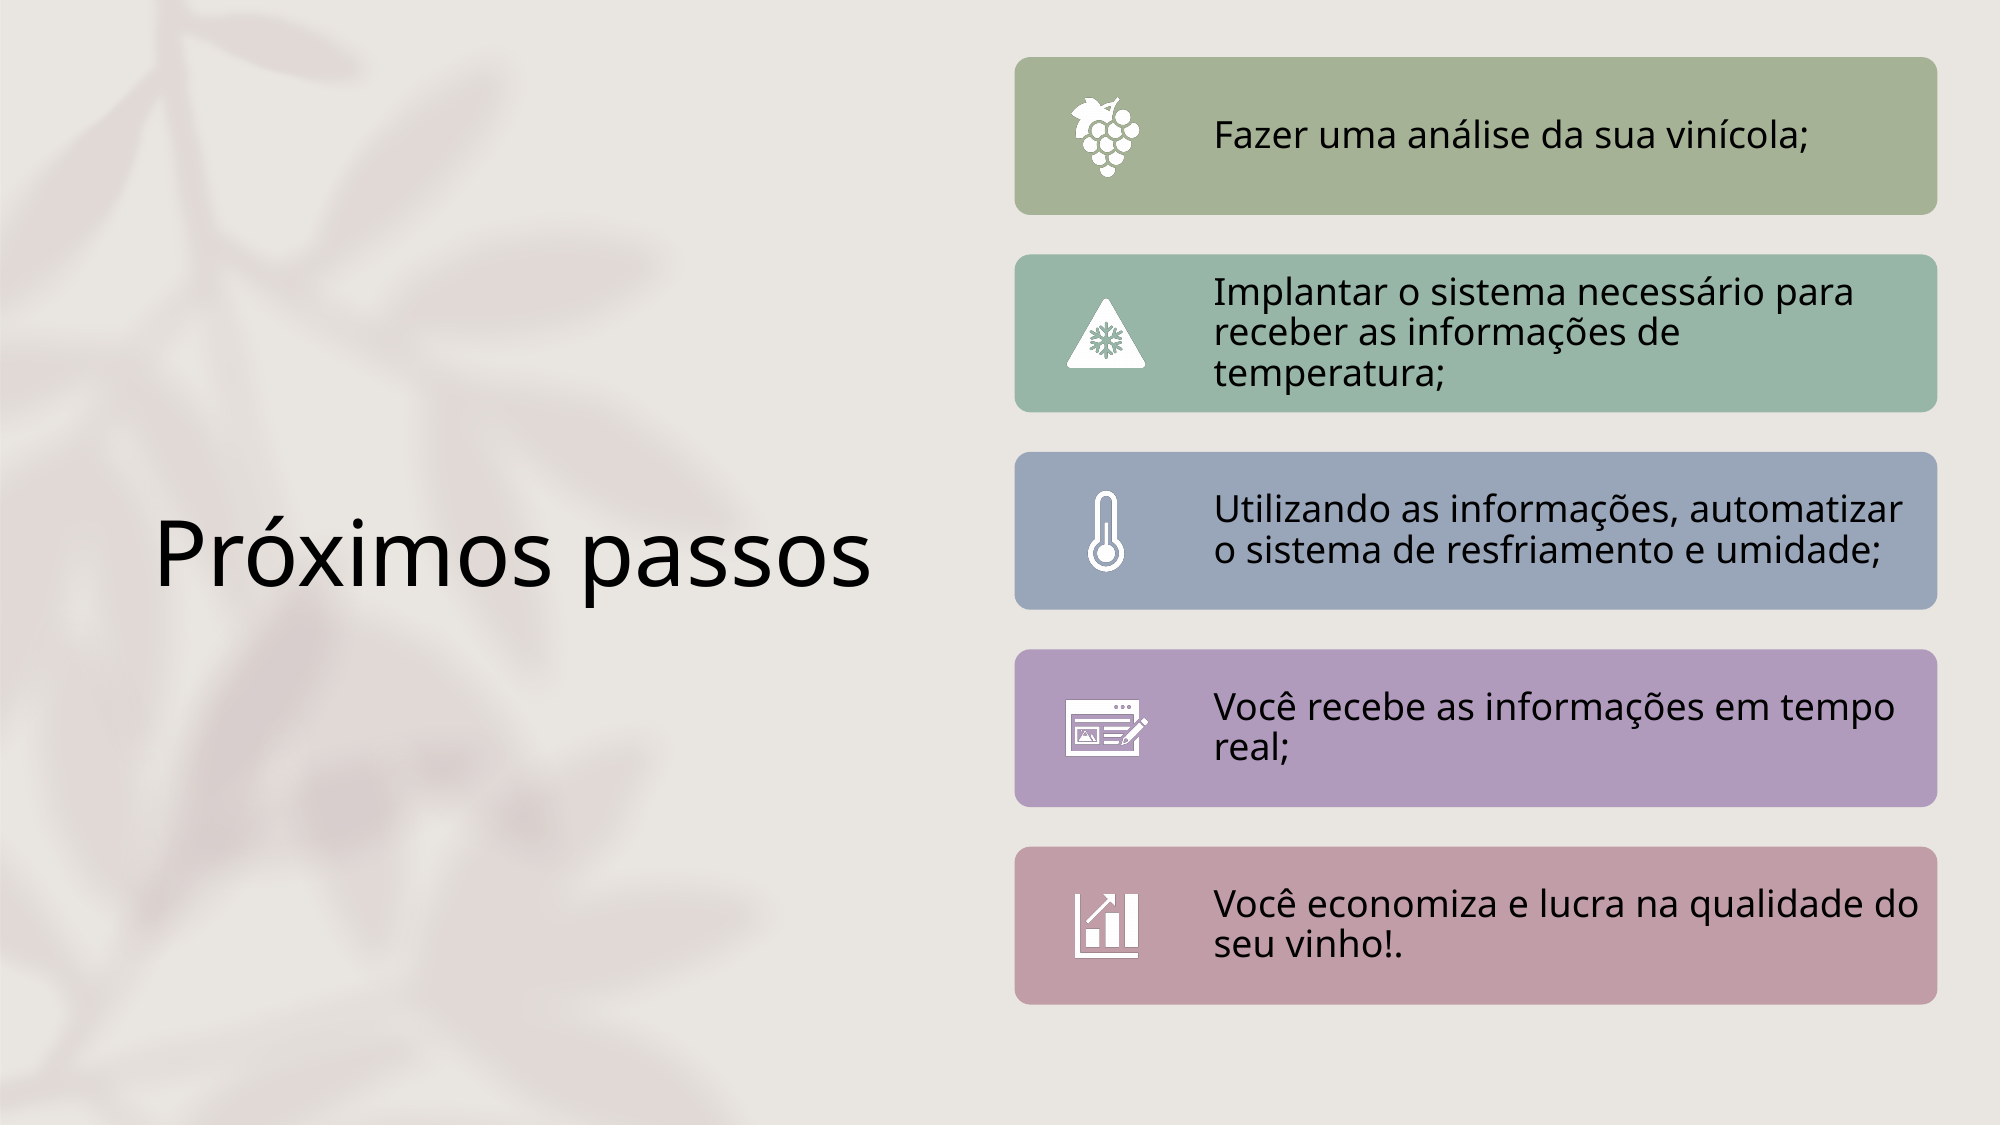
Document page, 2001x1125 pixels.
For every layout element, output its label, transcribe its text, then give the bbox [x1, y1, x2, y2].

title Próximos passos [860, 91, 938, 1007]
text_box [0, 0, 860, 1125]
text_box [860, 0, 2000, 1125]
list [1014, 56, 1938, 1006]
